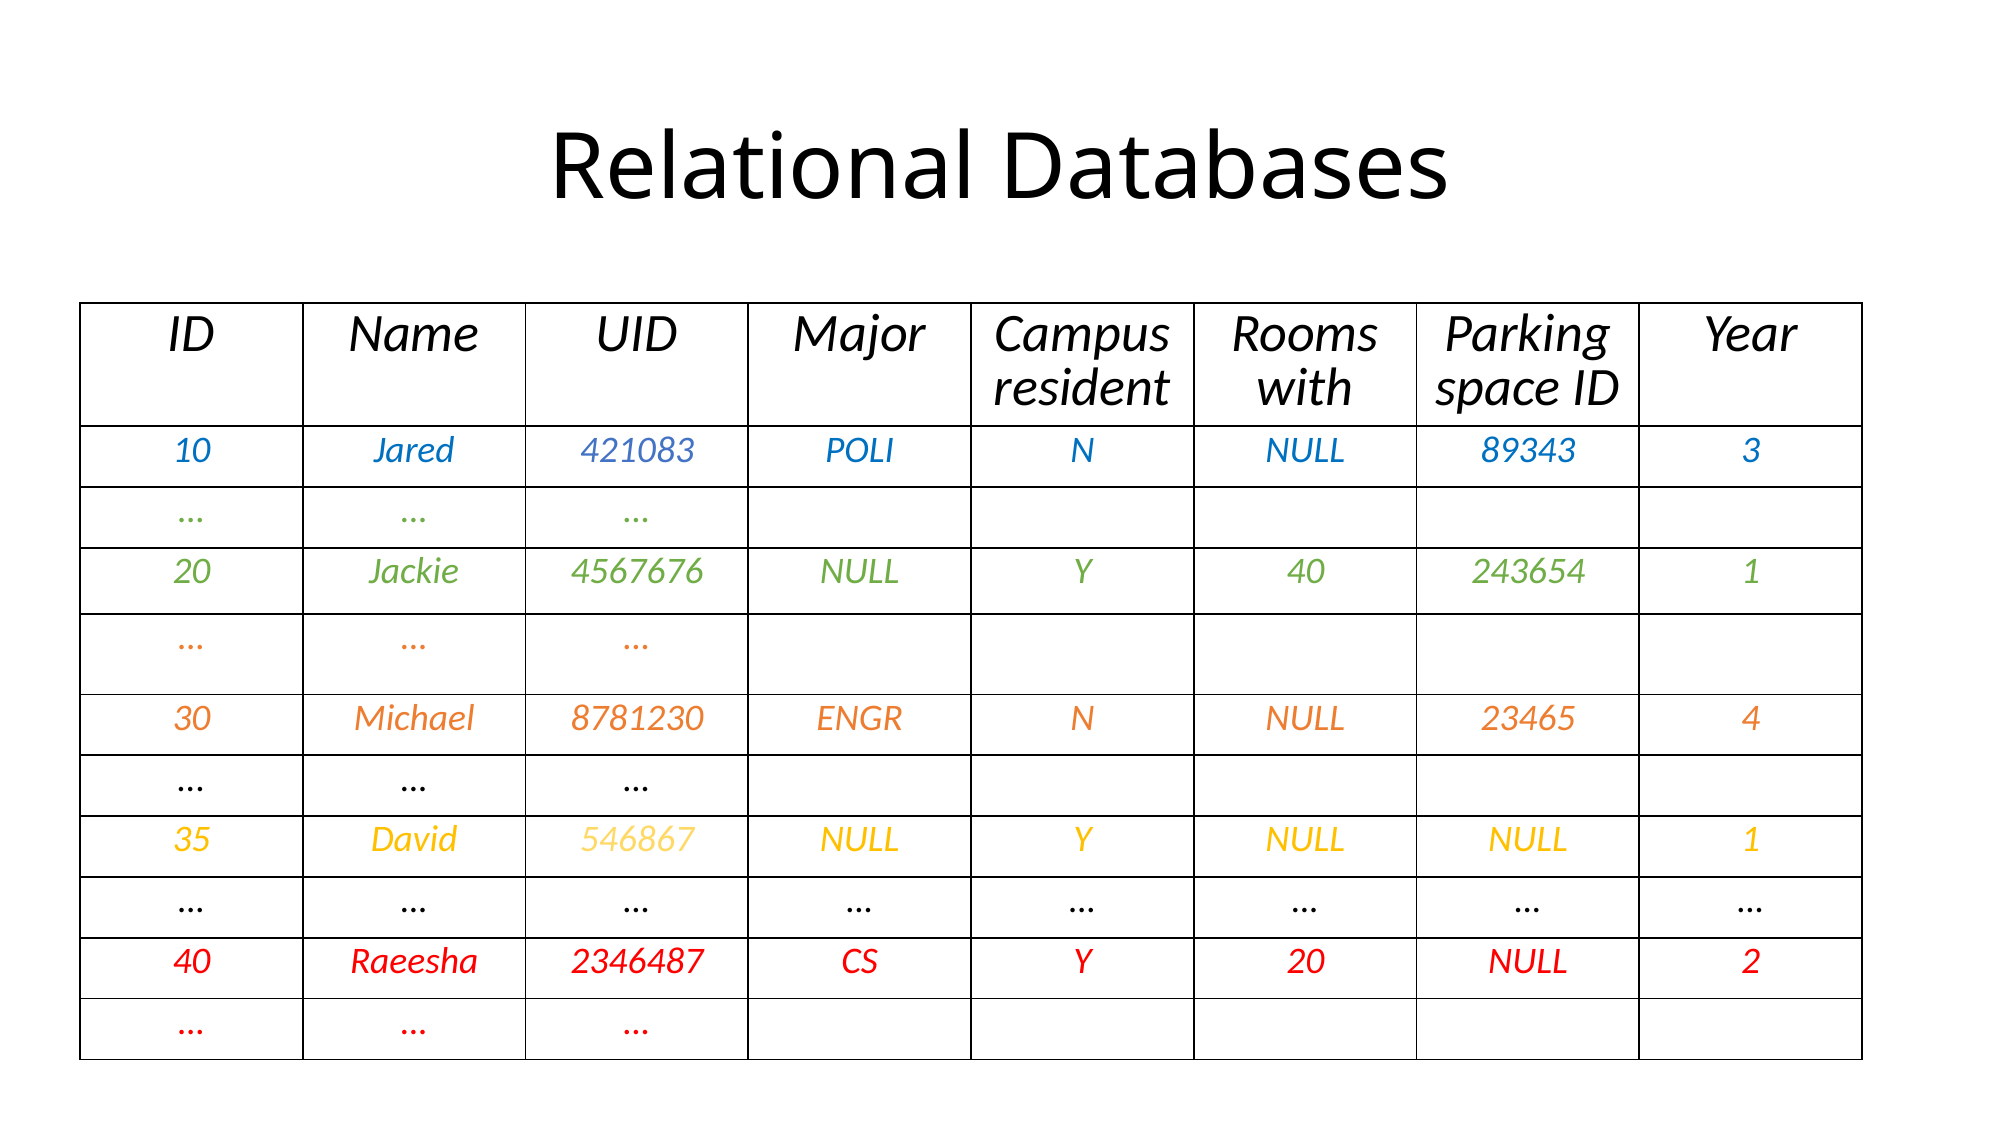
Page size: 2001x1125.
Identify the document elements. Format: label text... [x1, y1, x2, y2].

table_cell … [1640, 878, 1861, 937]
table_cell … [526, 615, 747, 694]
table_cell NULL [1195, 695, 1416, 754]
table_cell … [304, 756, 525, 815]
table_cell David [304, 817, 525, 876]
table_cell N [972, 427, 1193, 486]
table_header Name [304, 304, 525, 425]
table_cell 89343 [1417, 427, 1638, 486]
table_cell Y [972, 549, 1193, 613]
table_header ID [81, 304, 302, 425]
table_cell 243654 [1417, 549, 1638, 613]
table_cell [749, 615, 970, 694]
table_cell 3 [1640, 427, 1861, 486]
table_cell 20 [1195, 939, 1416, 998]
table_cell [1195, 999, 1416, 1059]
table_cell 40 [81, 939, 302, 998]
table_cell [1195, 756, 1416, 815]
table_cell NULL [1417, 939, 1638, 998]
table_cell … [1195, 878, 1416, 937]
table_cell POLI [749, 427, 970, 486]
table_cell [1417, 756, 1638, 815]
table_cell ENGR [749, 695, 970, 754]
table_cell … [526, 999, 747, 1059]
table_cell [972, 756, 1193, 815]
table_cell [972, 615, 1193, 694]
table_cell 35 [81, 817, 302, 876]
table_cell 1 [1640, 549, 1861, 613]
table_cell 4 [1640, 695, 1861, 754]
table_cell … [304, 878, 525, 937]
table_cell Y [972, 817, 1193, 876]
table_cell … [81, 615, 302, 694]
table_cell Jared [304, 427, 525, 486]
table_cell Michael [304, 695, 525, 754]
table_cell … [81, 999, 302, 1059]
table_cell [1640, 999, 1861, 1059]
table_cell … [304, 615, 525, 694]
table_header Major [749, 304, 970, 425]
table_header Rooms with [1195, 304, 1416, 425]
table_cell [1640, 756, 1861, 815]
table_cell [749, 999, 970, 1059]
table_cell 10 [81, 427, 302, 486]
table_cell [1417, 999, 1638, 1059]
table_cell [1640, 488, 1861, 547]
table_cell [1417, 615, 1638, 694]
table_cell 2 [1640, 939, 1861, 998]
table_header Campus resident [972, 304, 1193, 425]
table_cell Y [972, 939, 1193, 998]
table_cell 546867 [526, 817, 747, 876]
table_cell … [749, 878, 970, 937]
table_cell NULL [1195, 817, 1416, 876]
table_cell … [81, 488, 302, 547]
table_cell [749, 756, 970, 815]
table_cell Jackie [304, 549, 525, 613]
table_cell 4567676 [526, 549, 747, 613]
table_cell [1640, 615, 1861, 694]
table_cell 40 [1195, 549, 1416, 613]
table_cell [972, 488, 1193, 547]
table_cell … [972, 878, 1193, 937]
table_cell 20 [81, 549, 302, 613]
table_cell … [304, 488, 525, 547]
table_cell 30 [81, 695, 302, 754]
table_cell [972, 999, 1193, 1059]
table_cell NULL [749, 549, 970, 613]
table_header UID [526, 304, 747, 425]
table_cell … [526, 756, 747, 815]
table_cell [1195, 615, 1416, 694]
table_cell … [1417, 878, 1638, 937]
table_cell CS [749, 939, 970, 998]
table_cell 2346487 [526, 939, 747, 998]
table_cell [749, 488, 970, 547]
table_cell NULL [1195, 427, 1416, 486]
table_cell 1 [1640, 817, 1861, 876]
table_cell NULL [749, 817, 970, 876]
table_cell 421083 [526, 427, 747, 486]
table_header Year [1640, 304, 1861, 425]
table_cell … [81, 878, 302, 937]
table_cell … [526, 878, 747, 937]
table_cell … [304, 999, 525, 1059]
table_cell ... [81, 756, 302, 815]
table_cell [1195, 488, 1416, 547]
title Relational Databases [137, 59, 1863, 278]
table_cell [1417, 488, 1638, 547]
table_cell … [526, 488, 747, 547]
table_cell Raeesha [304, 939, 525, 998]
table_cell N [972, 695, 1193, 754]
table_cell 8781230 [526, 695, 747, 754]
table_cell 23465 [1417, 695, 1638, 754]
table_cell NULL [1417, 817, 1638, 876]
table_header Parking space ID [1417, 304, 1638, 425]
